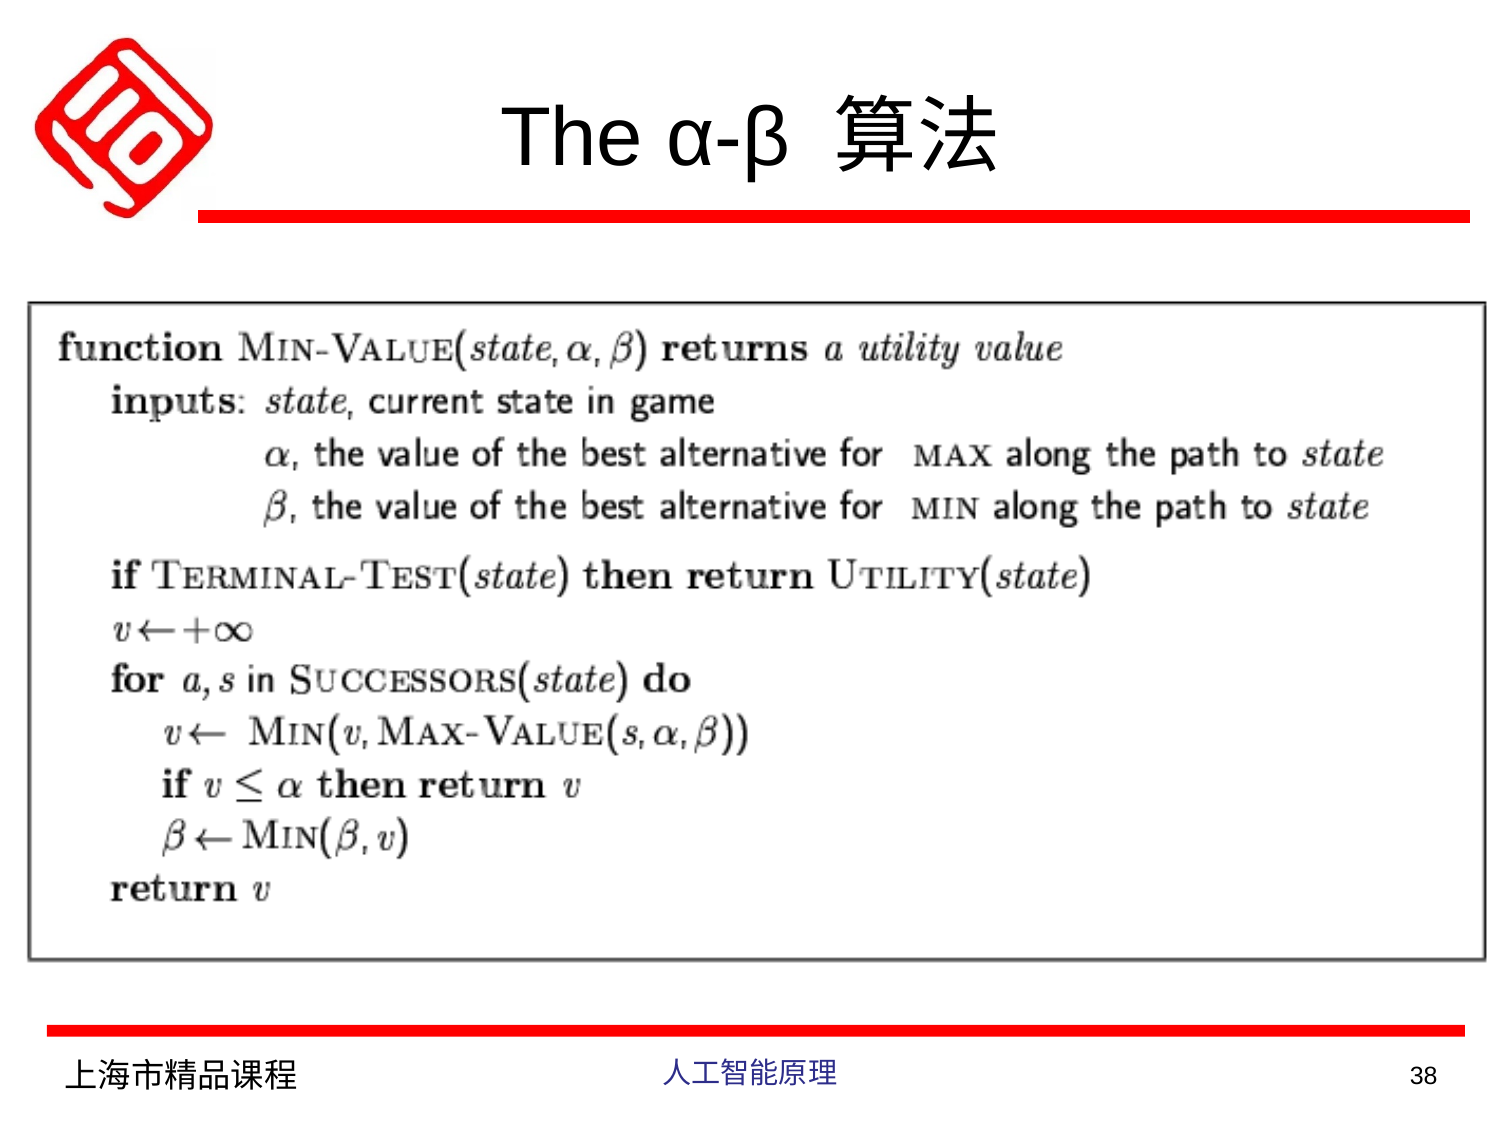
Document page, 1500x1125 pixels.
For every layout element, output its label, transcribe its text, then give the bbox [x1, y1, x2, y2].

text_box The α-β 算法 [41, 74, 1459, 205]
picture [6, 287, 1493, 963]
picture [31, 34, 216, 221]
slide_number 38 [1287, 1051, 1454, 1088]
footer 人工智能原理 [512, 1046, 988, 1125]
slide_number 上海市精品课程 [50, 1046, 450, 1125]
